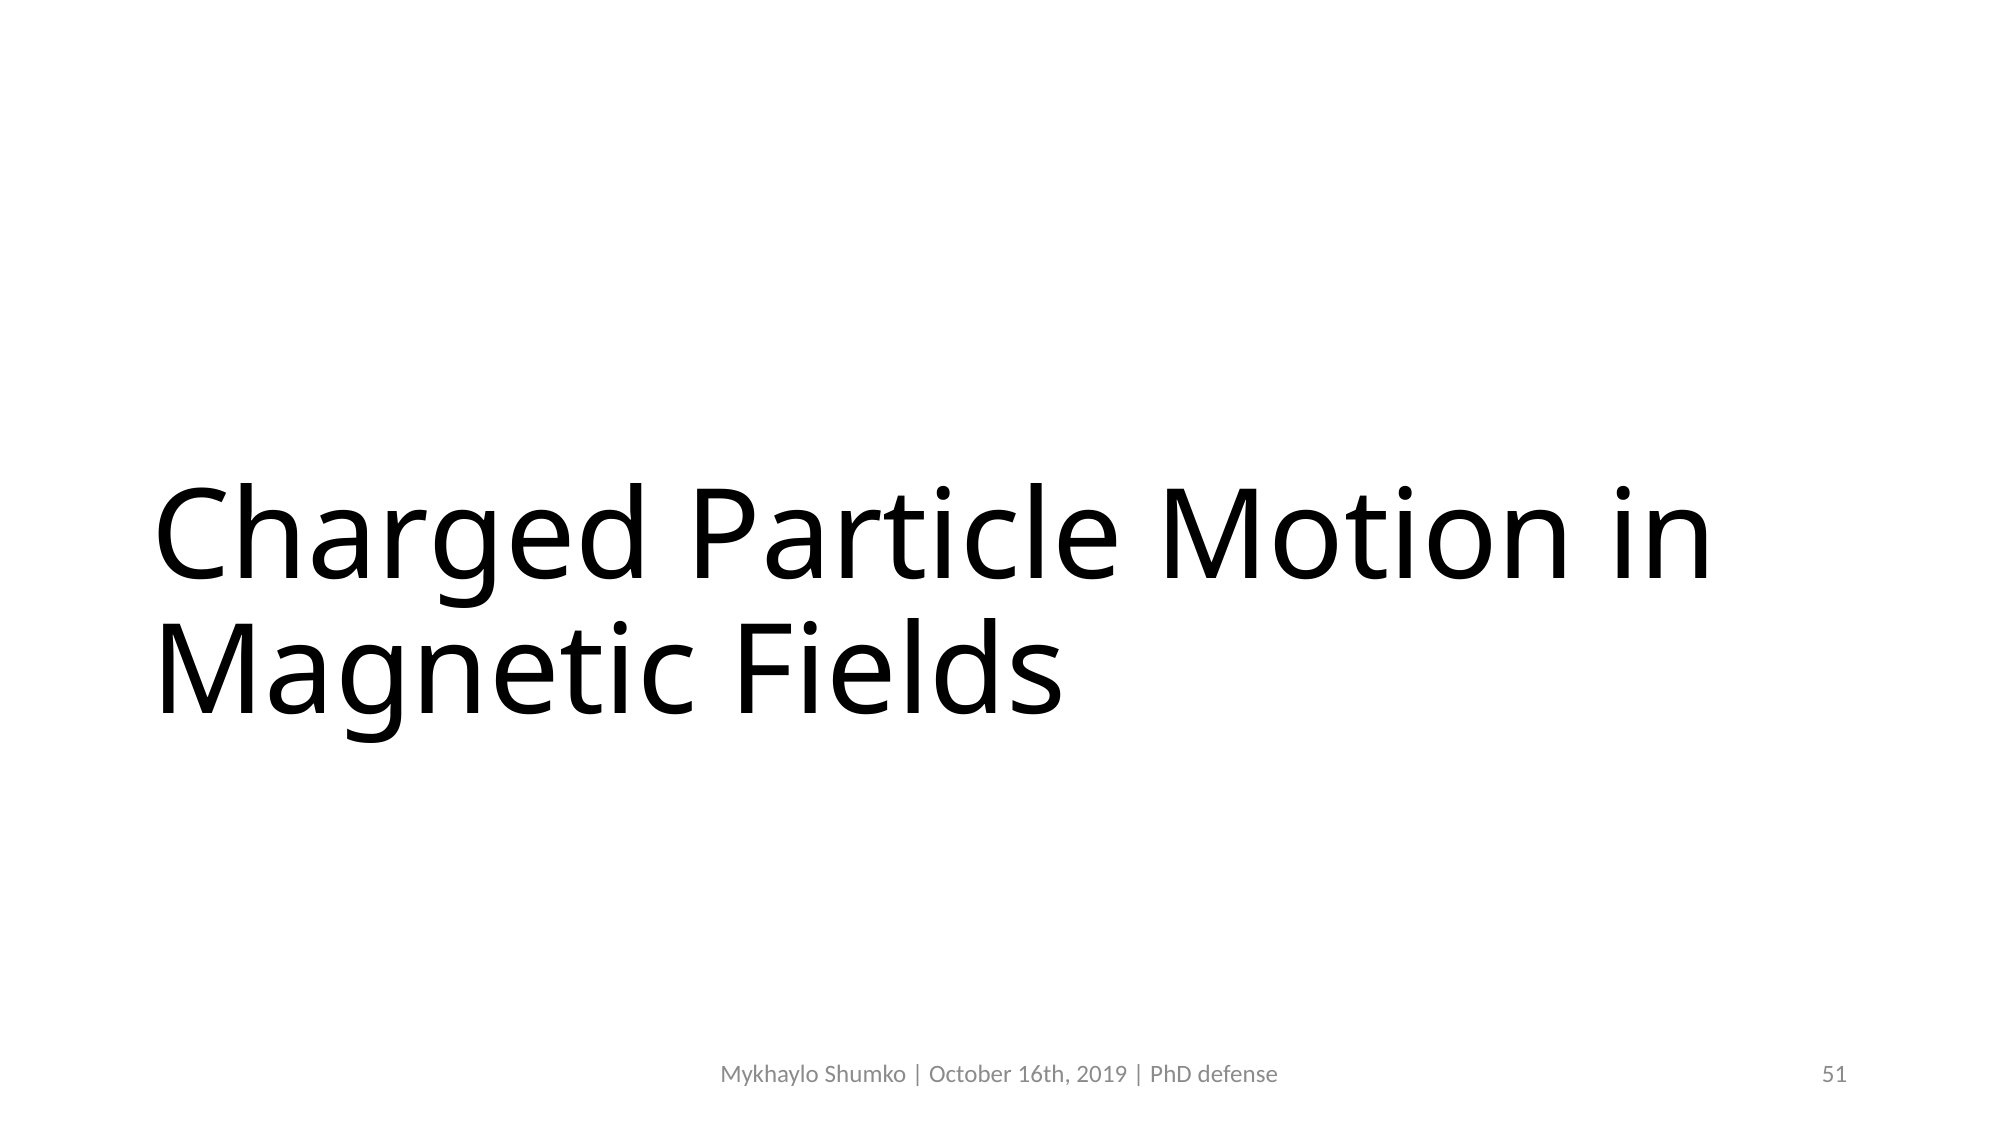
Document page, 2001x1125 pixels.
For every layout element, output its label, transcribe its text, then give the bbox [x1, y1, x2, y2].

slide_number 51 [1412, 1042, 1863, 1103]
title Charged Particle Motion in Magnetic Fields [136, 280, 1862, 749]
footer Mykhaylo Shumko | October 16th, 2019 | PhD defense [662, 1042, 1338, 1103]
